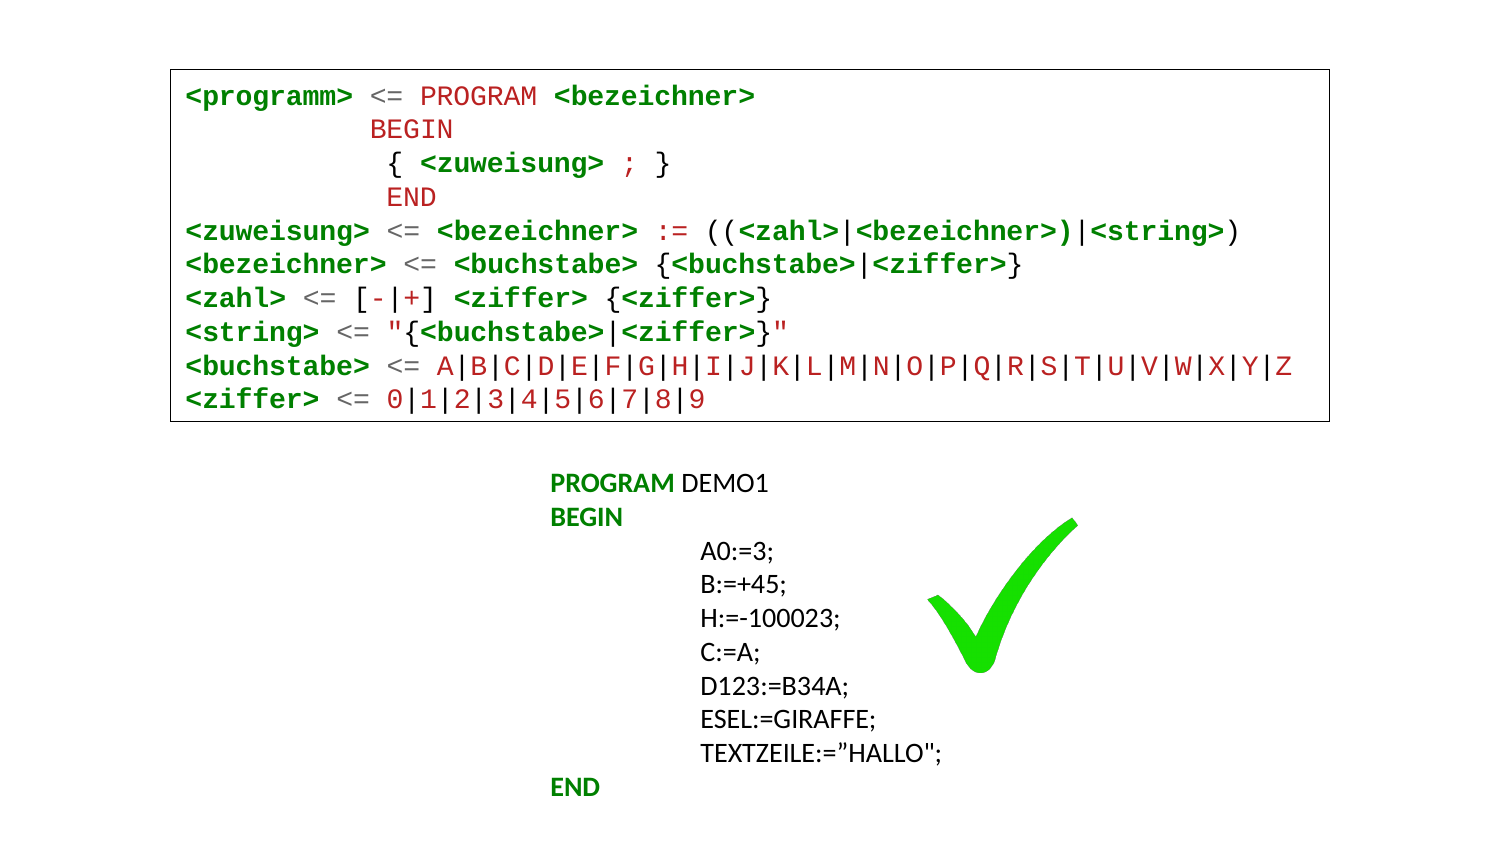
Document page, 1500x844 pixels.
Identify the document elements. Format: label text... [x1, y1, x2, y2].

text_box PROGRAM DEMO1 BEGIN A0:=3; B:=+45; H:=-100023; C:=A; D123:=B34A; ESEL:=GIRAFFE; TEXTZEILE:=”HALLO"; END [535, 457, 964, 810]
text_box <programm> <= PROGRAM <bezeichner> BEGIN { <zuweisung> ; } END <zuweisung> <= <bezeichner> := ((<zahl>|<bezeichner>)|<string>) <bezeichner> <= <buchstabe> {<buchstabe>|<ziffer>} <zahl> <= [-|+] <ziffer> {<ziffer>} <string> <= "{<buchstabe>|<ziffer>}" <buchstabe> <= A|B|C|D|E|F|G|H|I|J|K|L|M|N|O|P|Q|R|S|T|U|V|W|X|Y|Z <ziffer> <= 0|1|2|3|4|5|6|7|8|9 [170, 69, 1330, 422]
picture [879, 492, 1126, 699]
